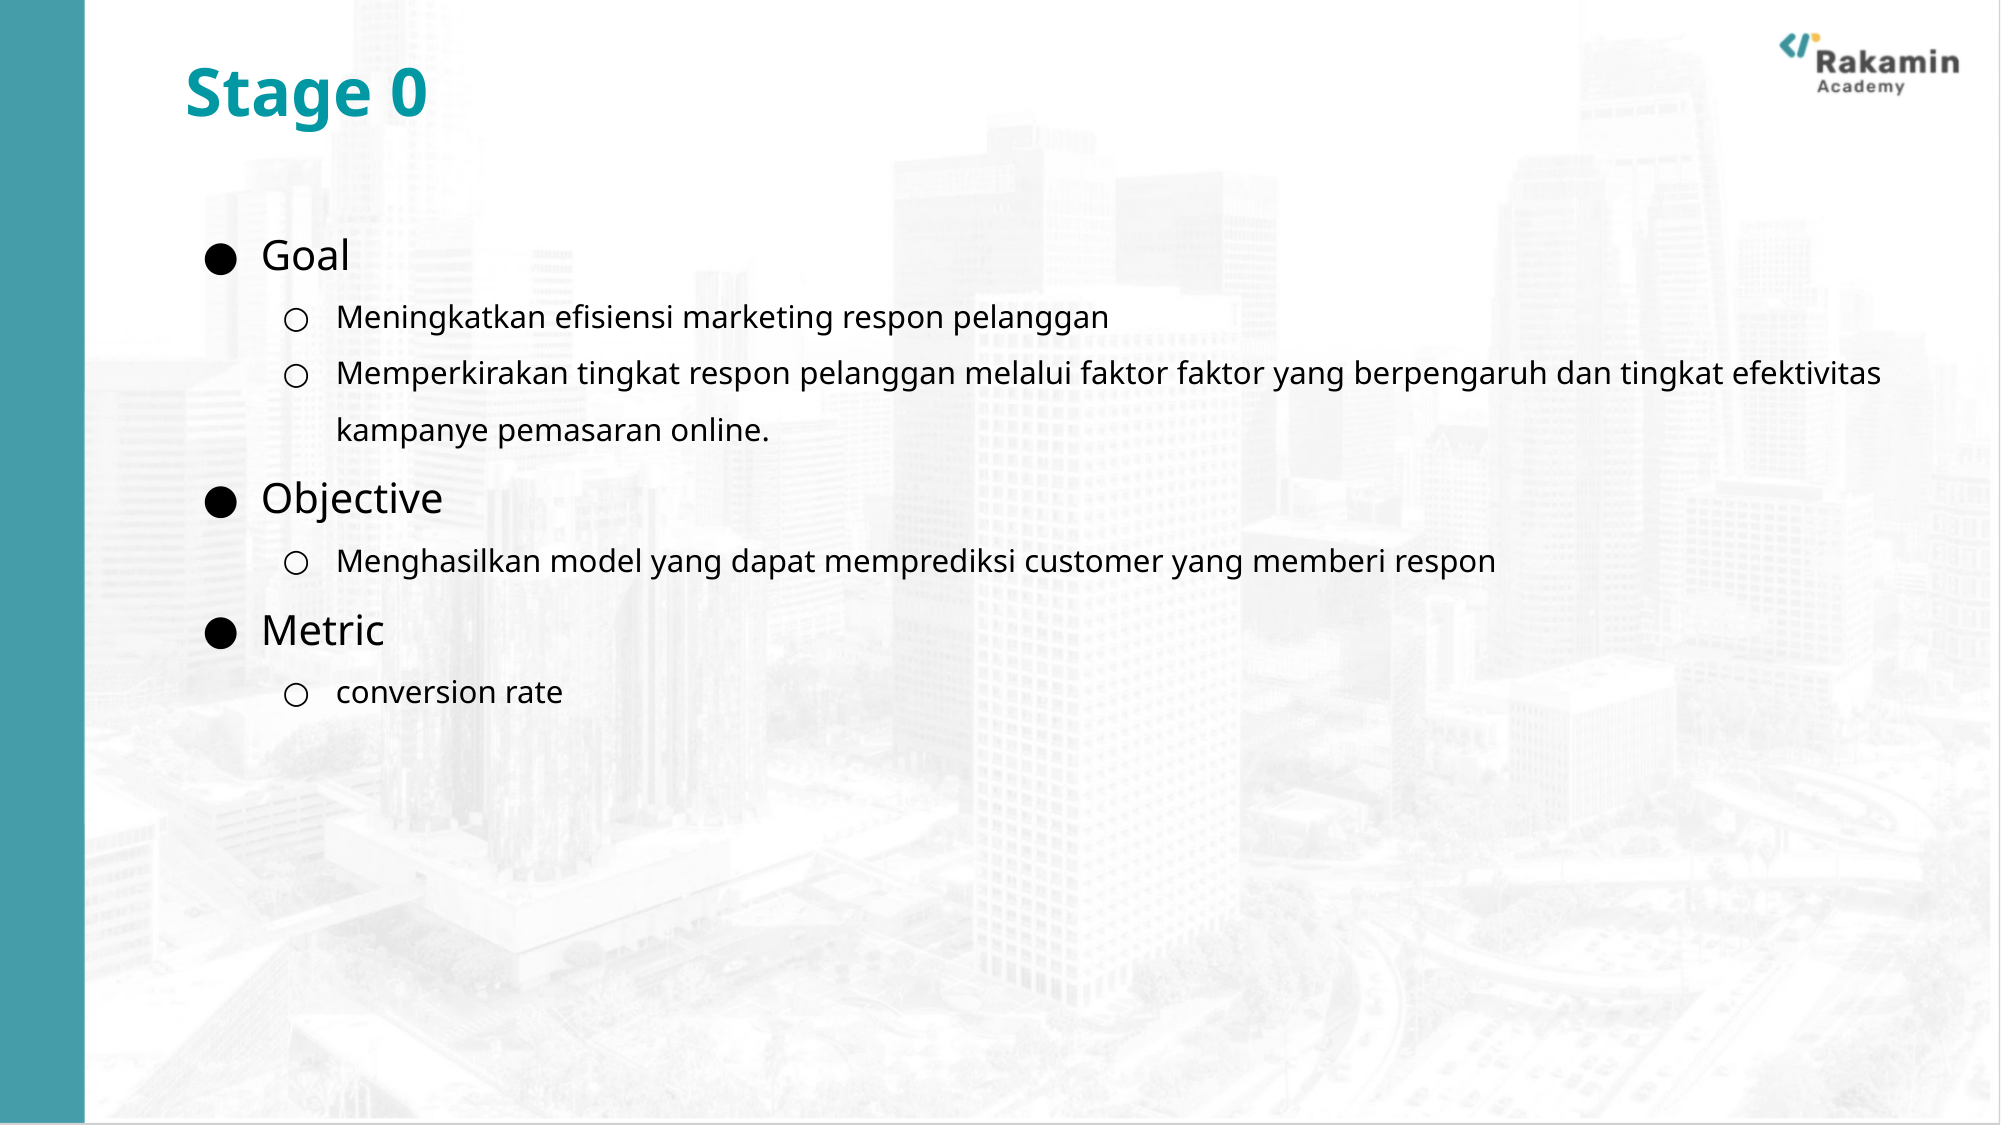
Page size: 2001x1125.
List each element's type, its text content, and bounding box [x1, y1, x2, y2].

text_box Goal Meningkatkan efisiensi marketing respon pelanggan Memperkirakan tingkat respon pelanggan melalui faktor faktor yang berpengaruh dan tingkat efektivitas kampanye pemasaran online. Objective Menghasilkan model yang dapat memprediksi customer yang memberi respon Metric conversion rate [170, 158, 1899, 1104]
picture [0, 0, 2001, 1125]
text_box Stage 0 [170, 40, 1377, 125]
